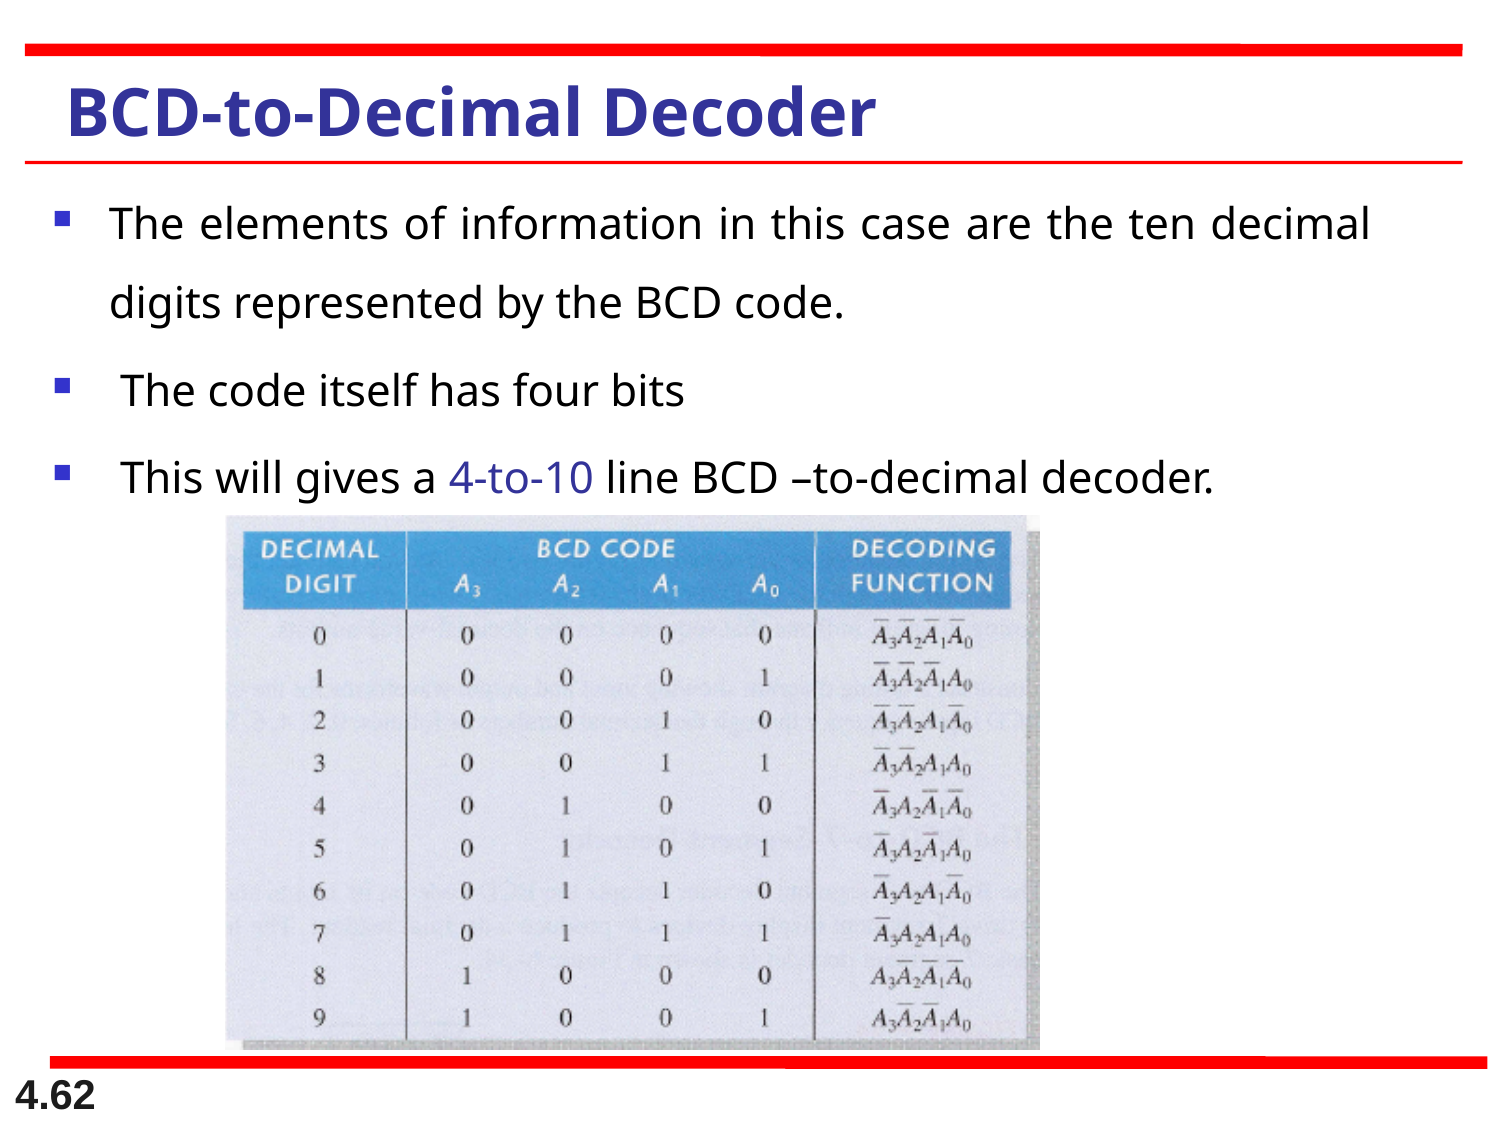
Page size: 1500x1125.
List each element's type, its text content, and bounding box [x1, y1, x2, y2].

text_box The elements of information in this case are the ten decimal digits represented by the BCD code. The code itself has four bits This will gives a 4-to-10 line BCD –to-decimal decoder. [37, 162, 1388, 350]
text_box 4.62 [0, 1049, 313, 1125]
picture [224, 514, 1040, 1050]
text_box BCD-to-Decimal Decoder [50, 62, 1363, 158]
